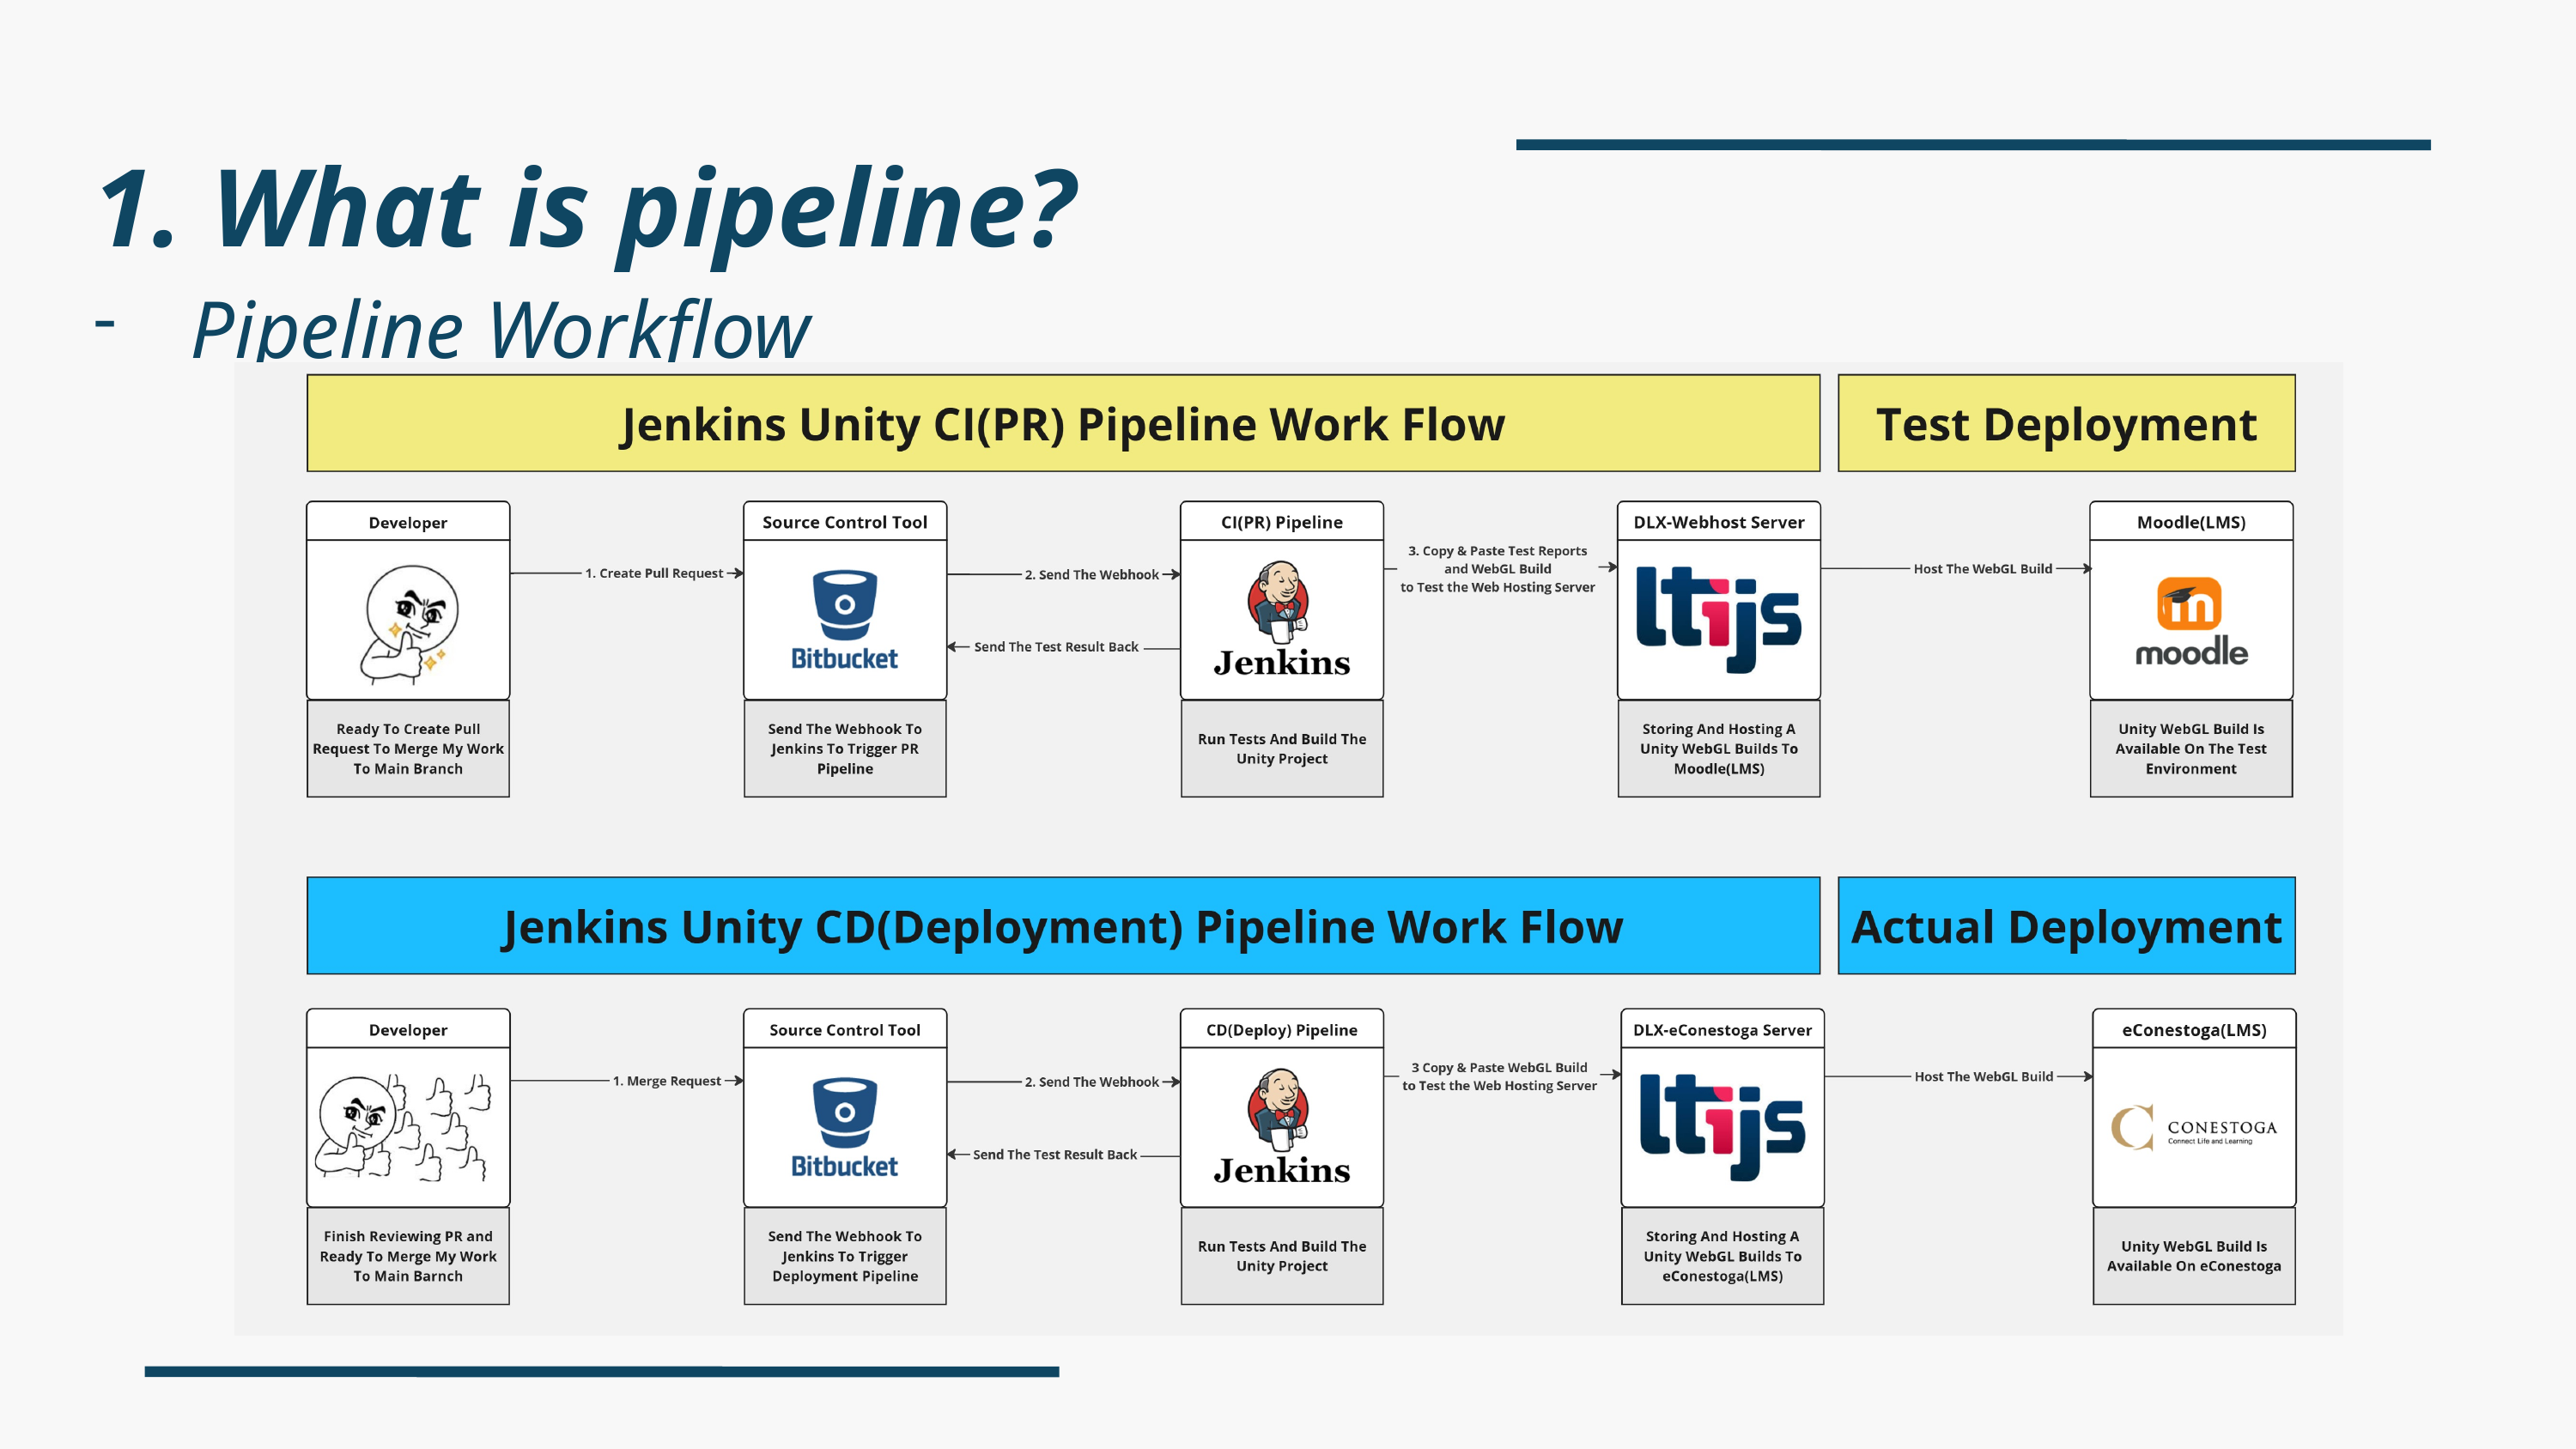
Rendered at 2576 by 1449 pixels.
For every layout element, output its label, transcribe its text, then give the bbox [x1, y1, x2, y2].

text_box 1. What is pipeline? [93, 107, 1168, 269]
text_box Pipeline Workflow [93, 269, 1168, 374]
picture [234, 362, 2343, 1337]
